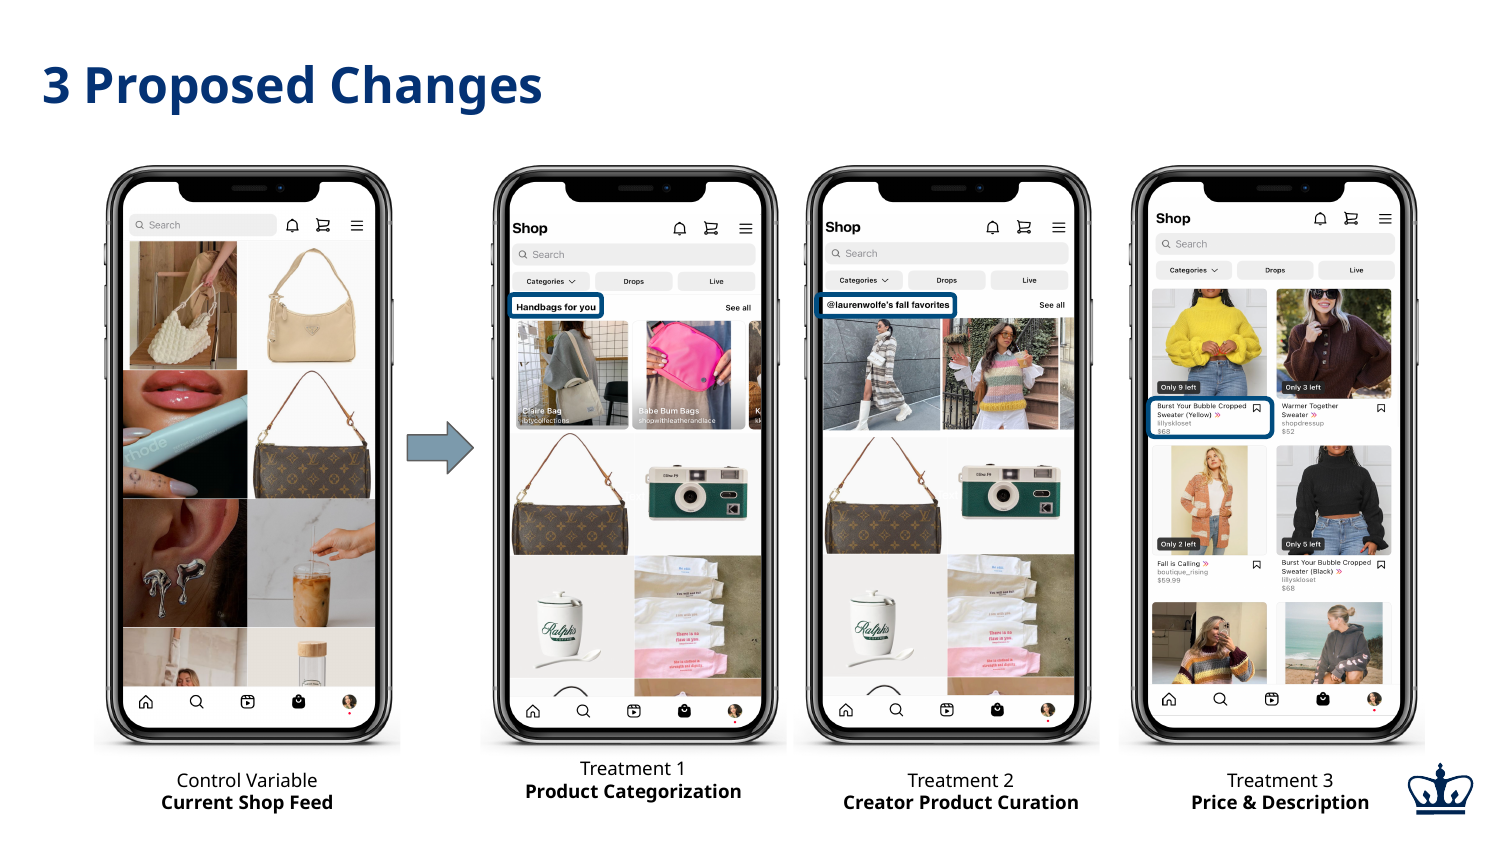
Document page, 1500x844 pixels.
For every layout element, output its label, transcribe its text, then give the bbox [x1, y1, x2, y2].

text_box 3 Proposed Changes [39, 50, 647, 117]
text_box Control Variable Current Shop Feed [112, 773, 382, 817]
picture [1426, 762, 1474, 807]
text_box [407, 165, 1426, 817]
picture [1426, 809, 1466, 815]
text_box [93, 165, 401, 766]
